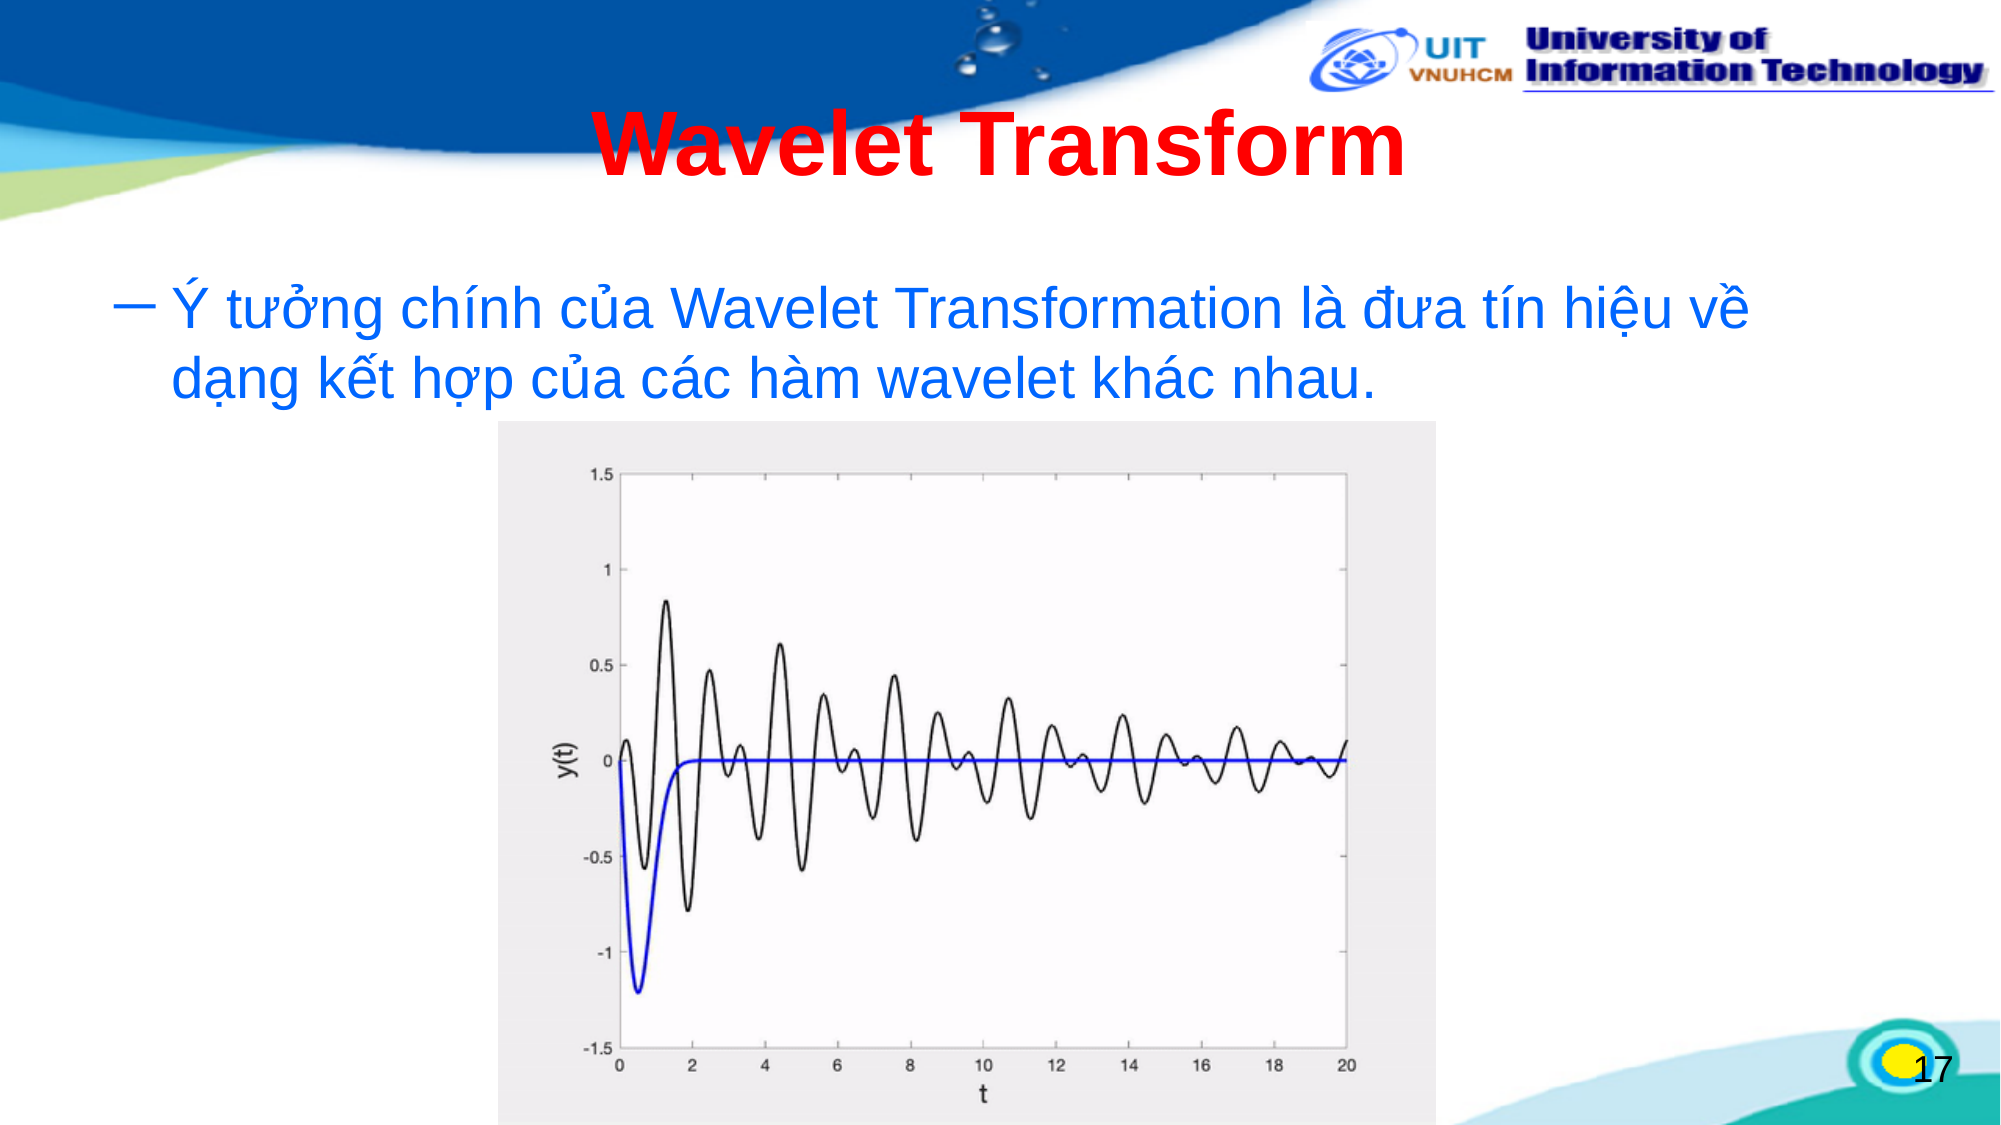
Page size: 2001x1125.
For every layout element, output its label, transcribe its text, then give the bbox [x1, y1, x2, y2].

list Ý tưởng chính của Wavelet Transformation là đưa tín hiệu về dạng kết hợp của các hàm wavelet khác nhau. [99, 262, 1900, 1005]
picture [0, 0, 2001, 1125]
title Wavelet Transform [99, 45, 1900, 233]
